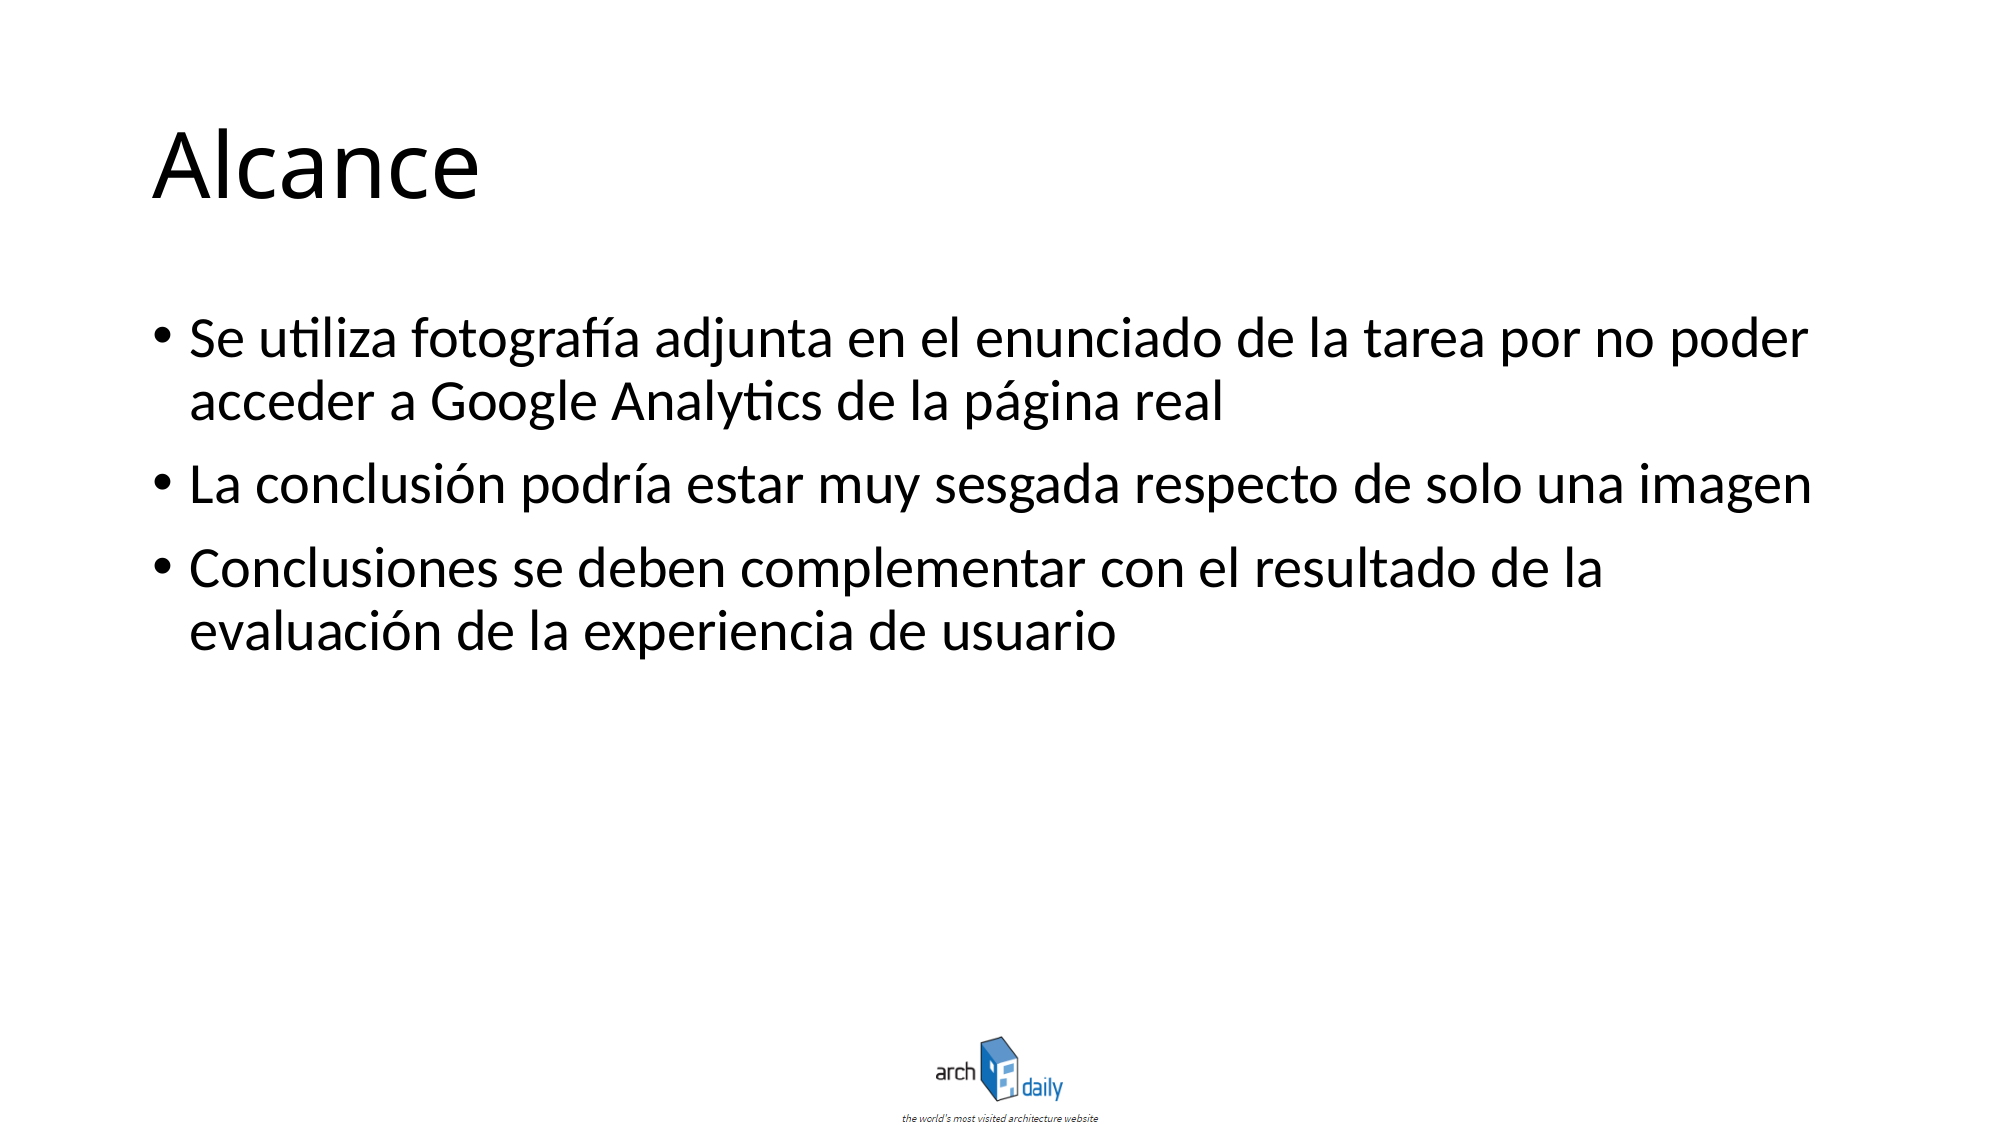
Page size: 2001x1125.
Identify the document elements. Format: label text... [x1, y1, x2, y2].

picture [898, 1033, 1102, 1125]
list Se utiliza fotografía adjunta en el enunciado de la tarea por no poder acceder a Google Analytics de la página real La conclusión podría estar muy sesgada respecto de solo una imagen Conclusiones se deben complementar con el resultado de la evaluación de la experiencia de usuario [137, 299, 1863, 1014]
title Alcance [137, 59, 1863, 278]
